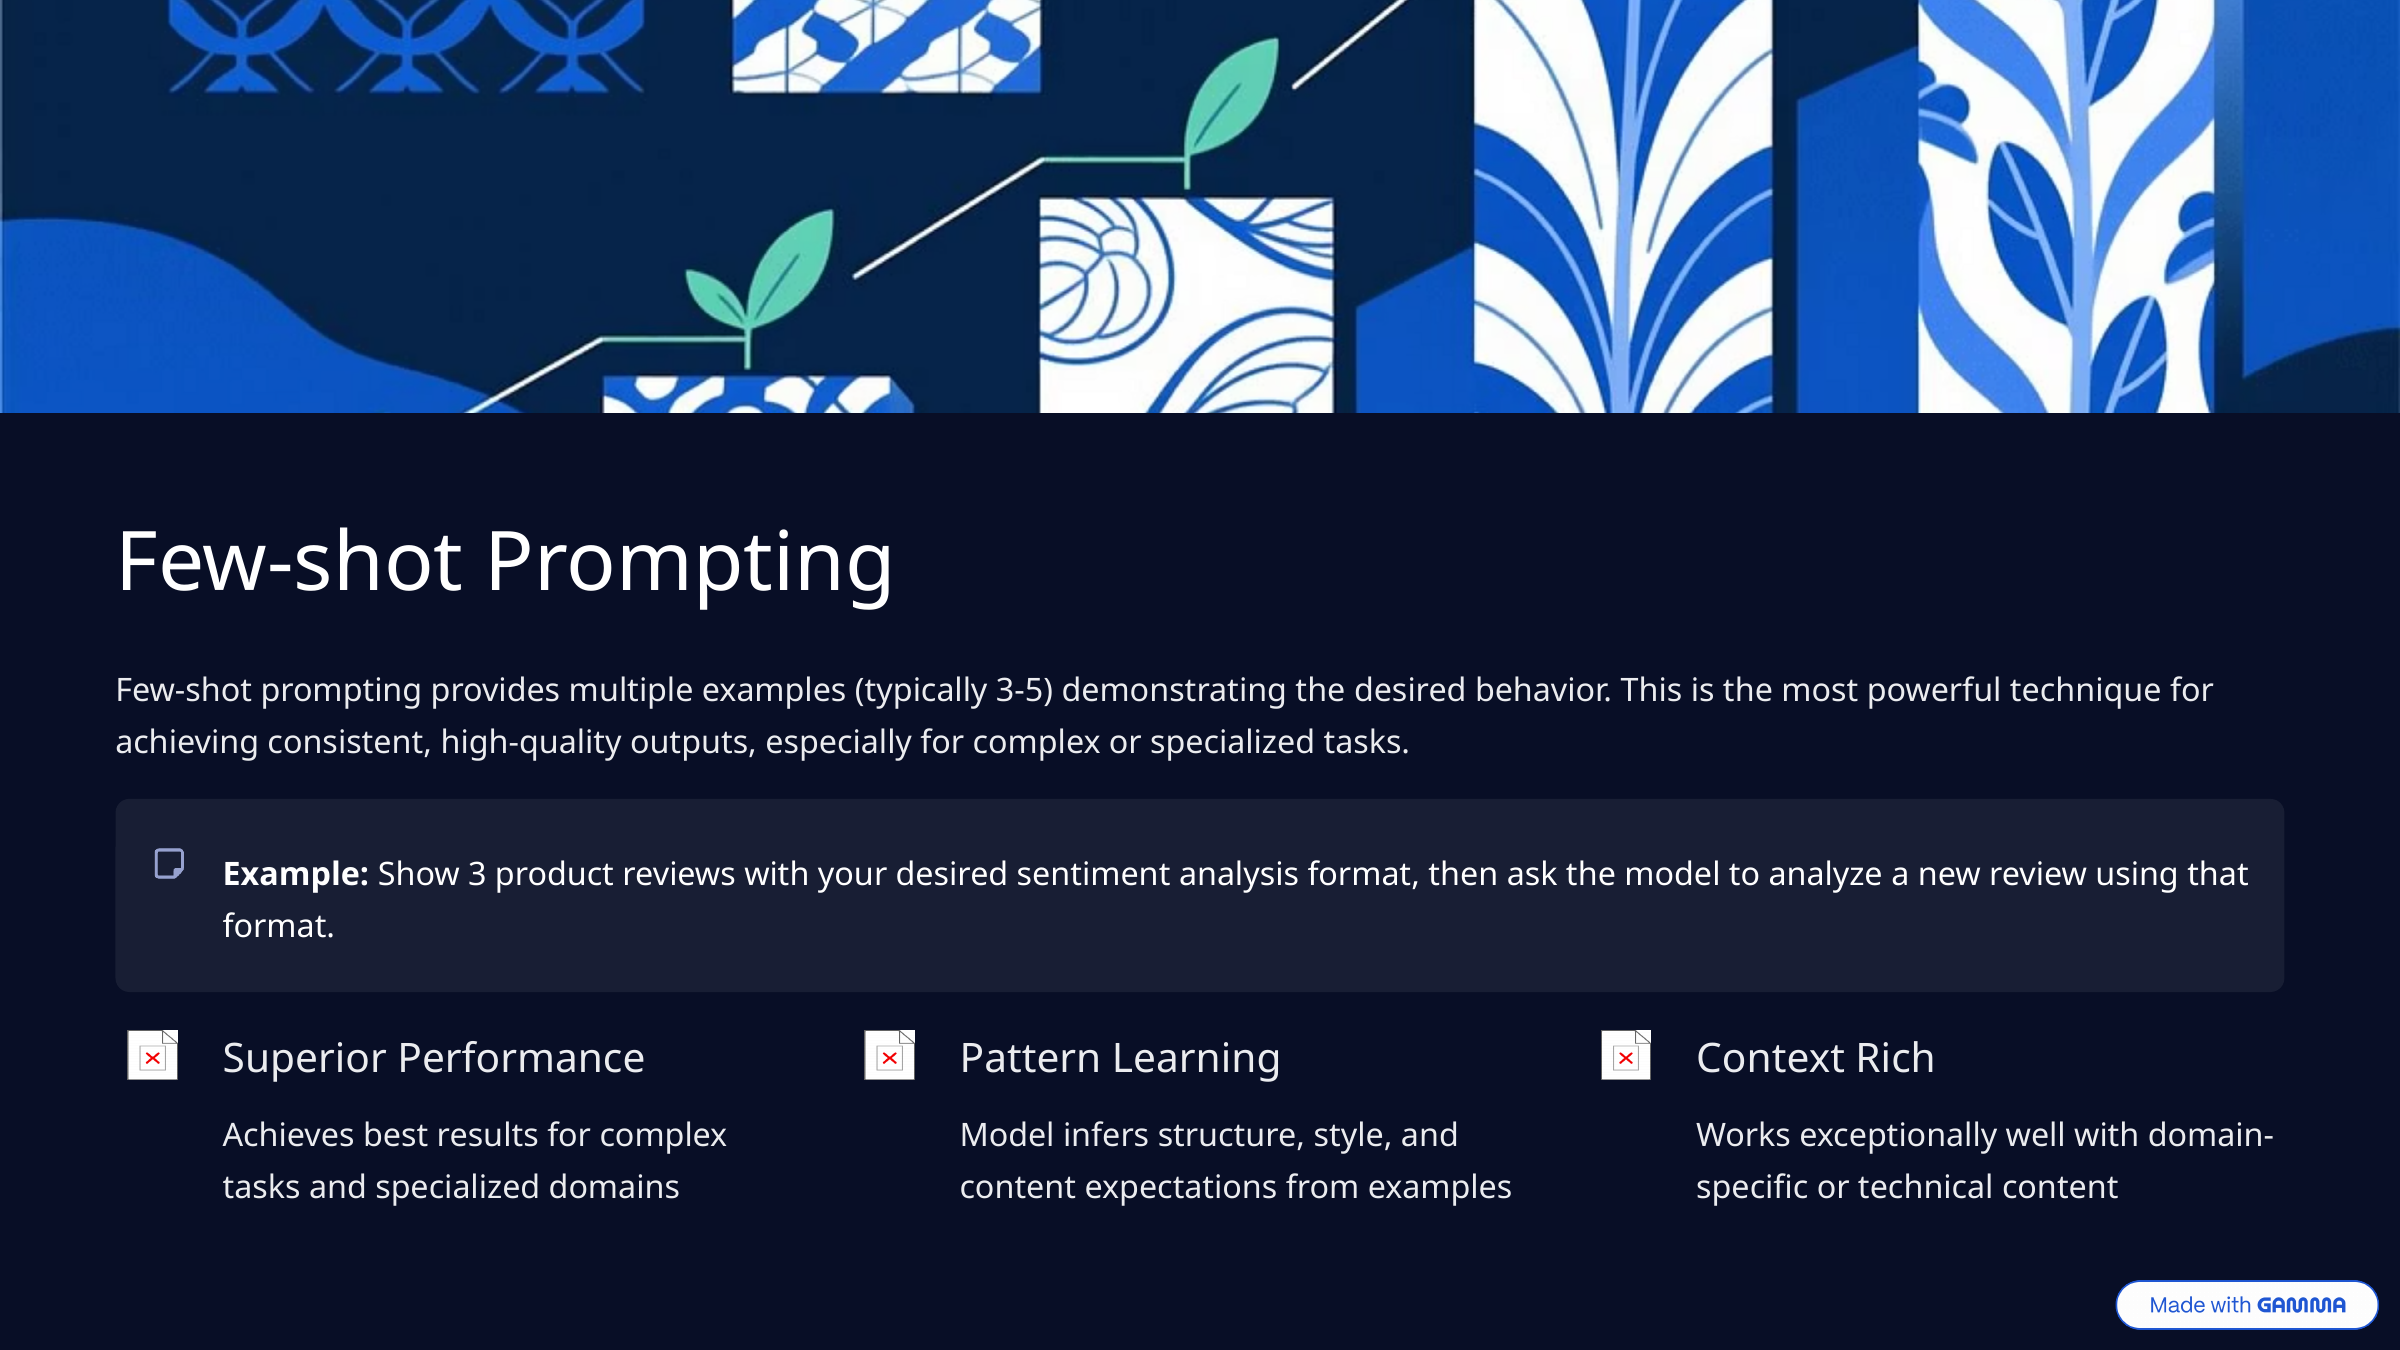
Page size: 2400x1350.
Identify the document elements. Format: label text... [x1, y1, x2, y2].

text_box Example: Show 3 product reviews with your desired sentiment analysis format, then ask the model to analyze a new review using that format. [222, 840, 2252, 946]
picture [148, 846, 190, 880]
text_box [115, 798, 2285, 993]
text_box Achieves best results for complex tasks and specialized domains [222, 1100, 811, 1207]
picture [2106, 1271, 2389, 1339]
picture [1601, 1030, 1651, 1080]
text_box Few-shot Prompting [115, 503, 941, 607]
text_box Context Rich [1696, 1029, 2109, 1081]
picture [0, 0, 2400, 413]
text_box Superior Performance [222, 1029, 663, 1081]
text_box Model infers structure, style, and content expectations from examples [959, 1100, 1548, 1259]
picture [127, 1030, 178, 1080]
text_box Pattern Learning [959, 1029, 1373, 1081]
text_box Few-shot prompting provides multiple examples (typically 3-5) demonstrating the desired behavior. This is the most powerful technique for achieving consistent, high-quality outputs, especially for complex or specialized tasks. [115, 656, 2285, 762]
picture [864, 1030, 915, 1080]
text_box Works exceptionally well with domain-specific or technical content [1696, 1100, 2285, 1259]
